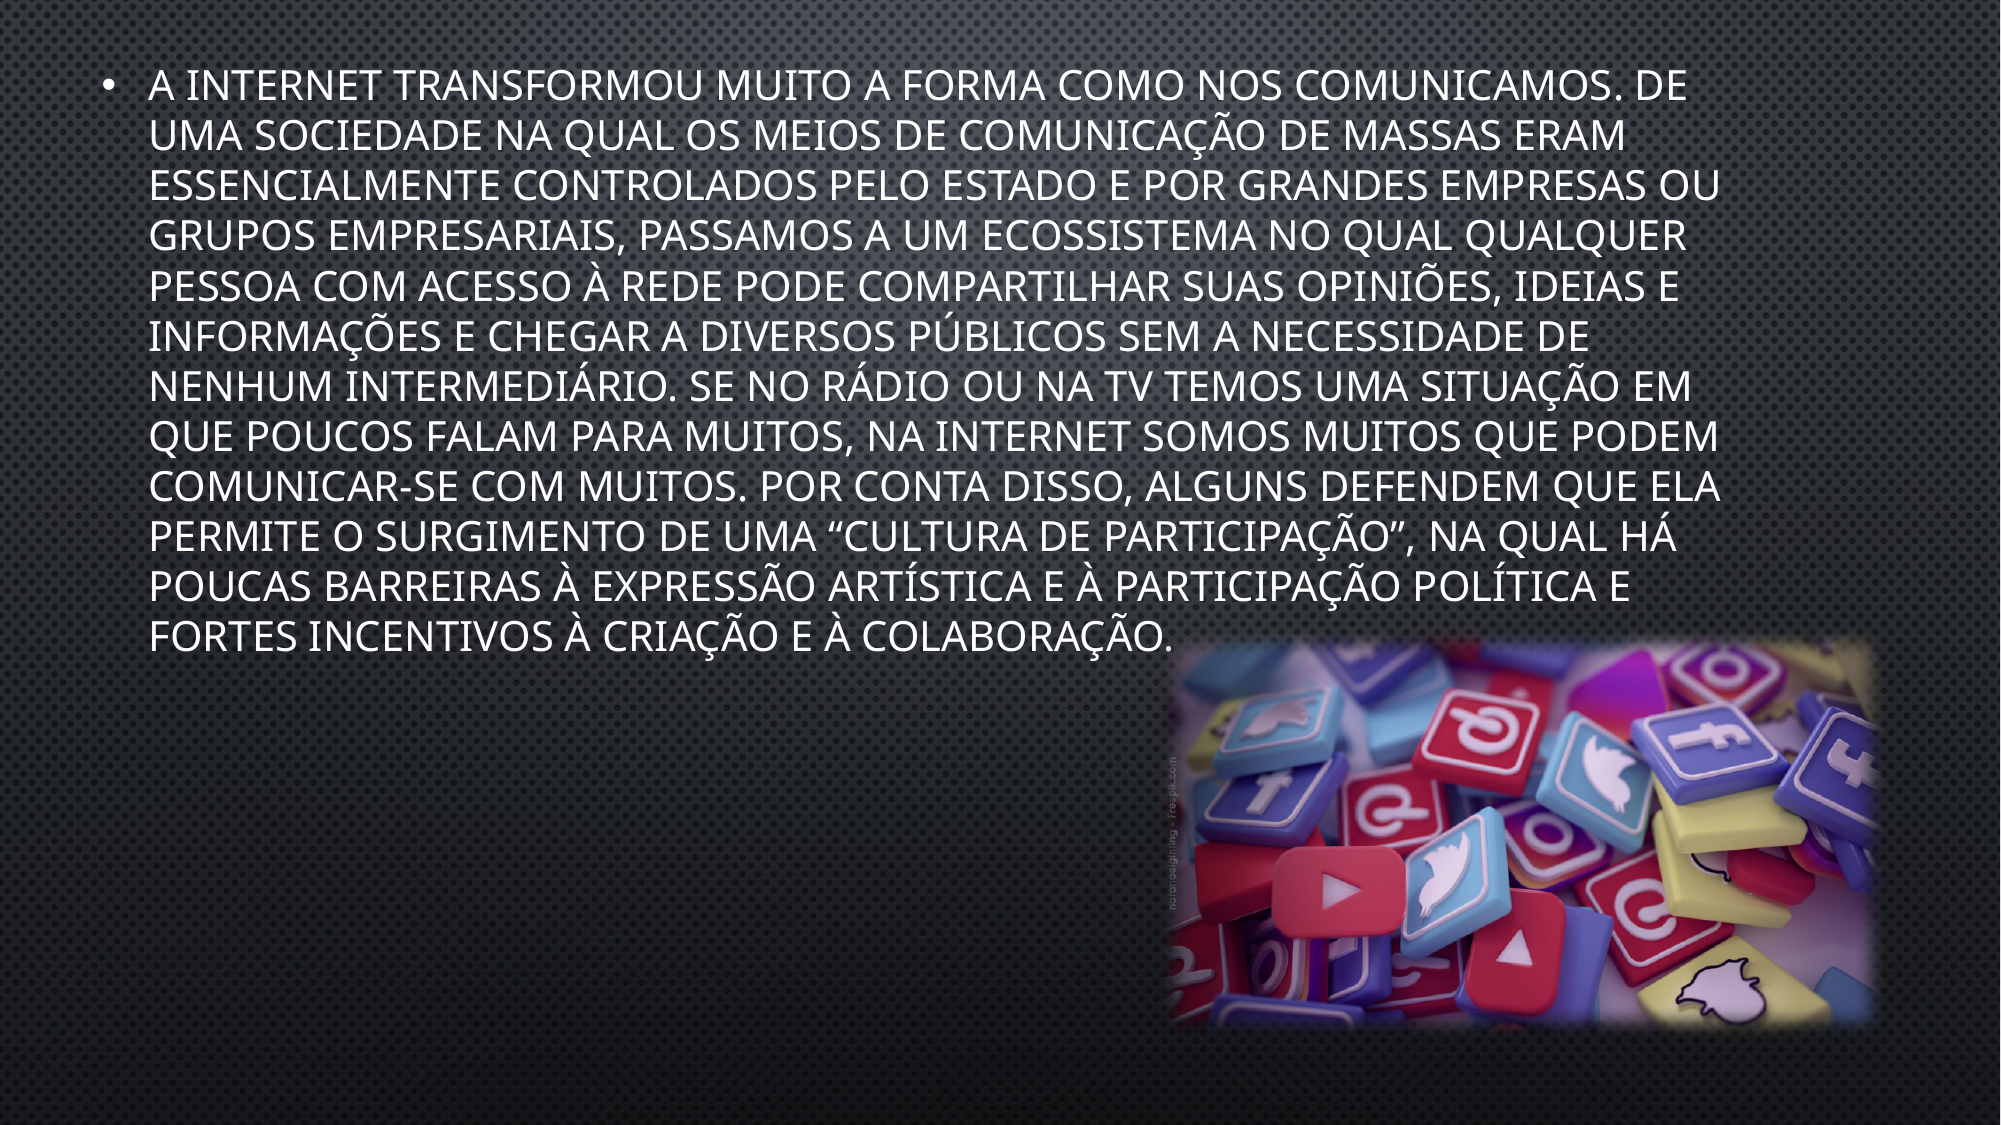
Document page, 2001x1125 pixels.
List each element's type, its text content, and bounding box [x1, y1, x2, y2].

picture [1156, 627, 1889, 1040]
list A Internet transformou muito a forma como nos comunicamos. De uma sociedade na qual os meios de comunicação de massas eram essencialmente controlados pelo Estado e por grandes empresas ou grupos empresariais, passamos a um ecossistema no qual qualquer pessoa com acesso à rede pode compartilhar suas opiniões, ideias e informações e chegar a diversos públicos sem a necessidade de nenhum intermediário. Se no rádio ou na TV temos uma situação em que poucos falam para muitos, na Internet somos muitos que podem comunicar-se com muitos. Por conta disso, alguns defendem que ela permite o surgimento de uma “cultura de participação”, na qual há poucas barreiras à expressão artística e à participação política e fortes incentivos à criação e à colaboração. [86, 0, 1780, 719]
